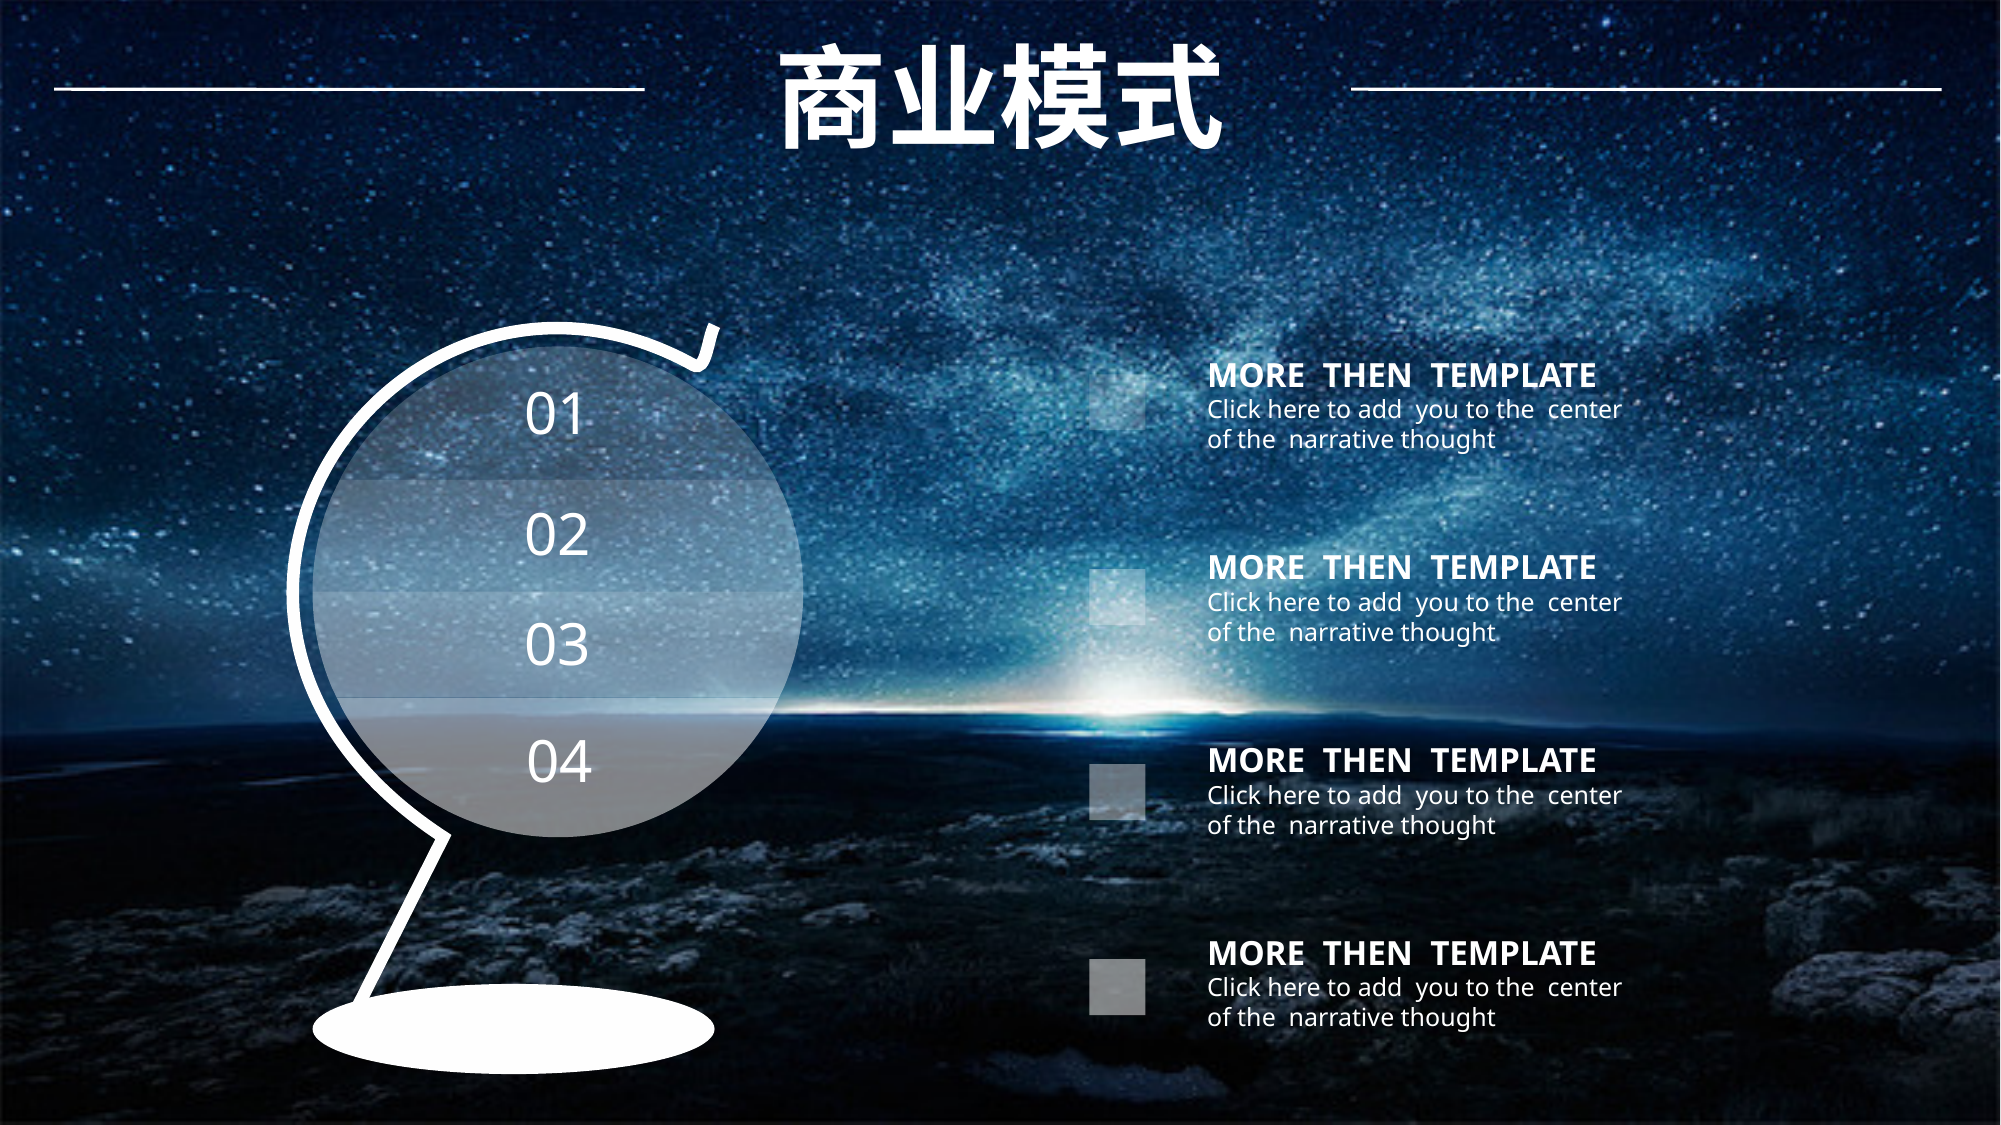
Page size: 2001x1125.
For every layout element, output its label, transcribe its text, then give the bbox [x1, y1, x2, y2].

text_box [1088, 568, 1146, 626]
text_box [291, 324, 716, 998]
text_box [311, 593, 805, 699]
text_box MORE THEN TEMPLATE Click here to add you to the center of the narrative thought [1192, 924, 1638, 1039]
text_box 03 [484, 599, 631, 685]
text_box [311, 982, 716, 1076]
text_box MORE THEN TEMPLATE Click here to add you to the center of the narrative thought [1192, 346, 1638, 461]
text_box 商业模式 [760, 19, 1240, 170]
text_box MORE THEN TEMPLATE Click here to add you to the center of the narrative thought [1192, 539, 1638, 654]
text_box 01 [484, 368, 631, 454]
text_box [311, 478, 805, 593]
text_box 02 [484, 489, 631, 575]
text_box MORE THEN TEMPLATE Click here to add you to the center of the narrative thought [1192, 731, 1638, 847]
picture [0, 0, 2001, 1125]
text_box [336, 698, 781, 839]
text_box 04 [503, 717, 616, 802]
text_box [1088, 763, 1146, 821]
text_box [1088, 958, 1146, 1016]
text_box [1088, 373, 1146, 431]
text_box [339, 345, 777, 478]
